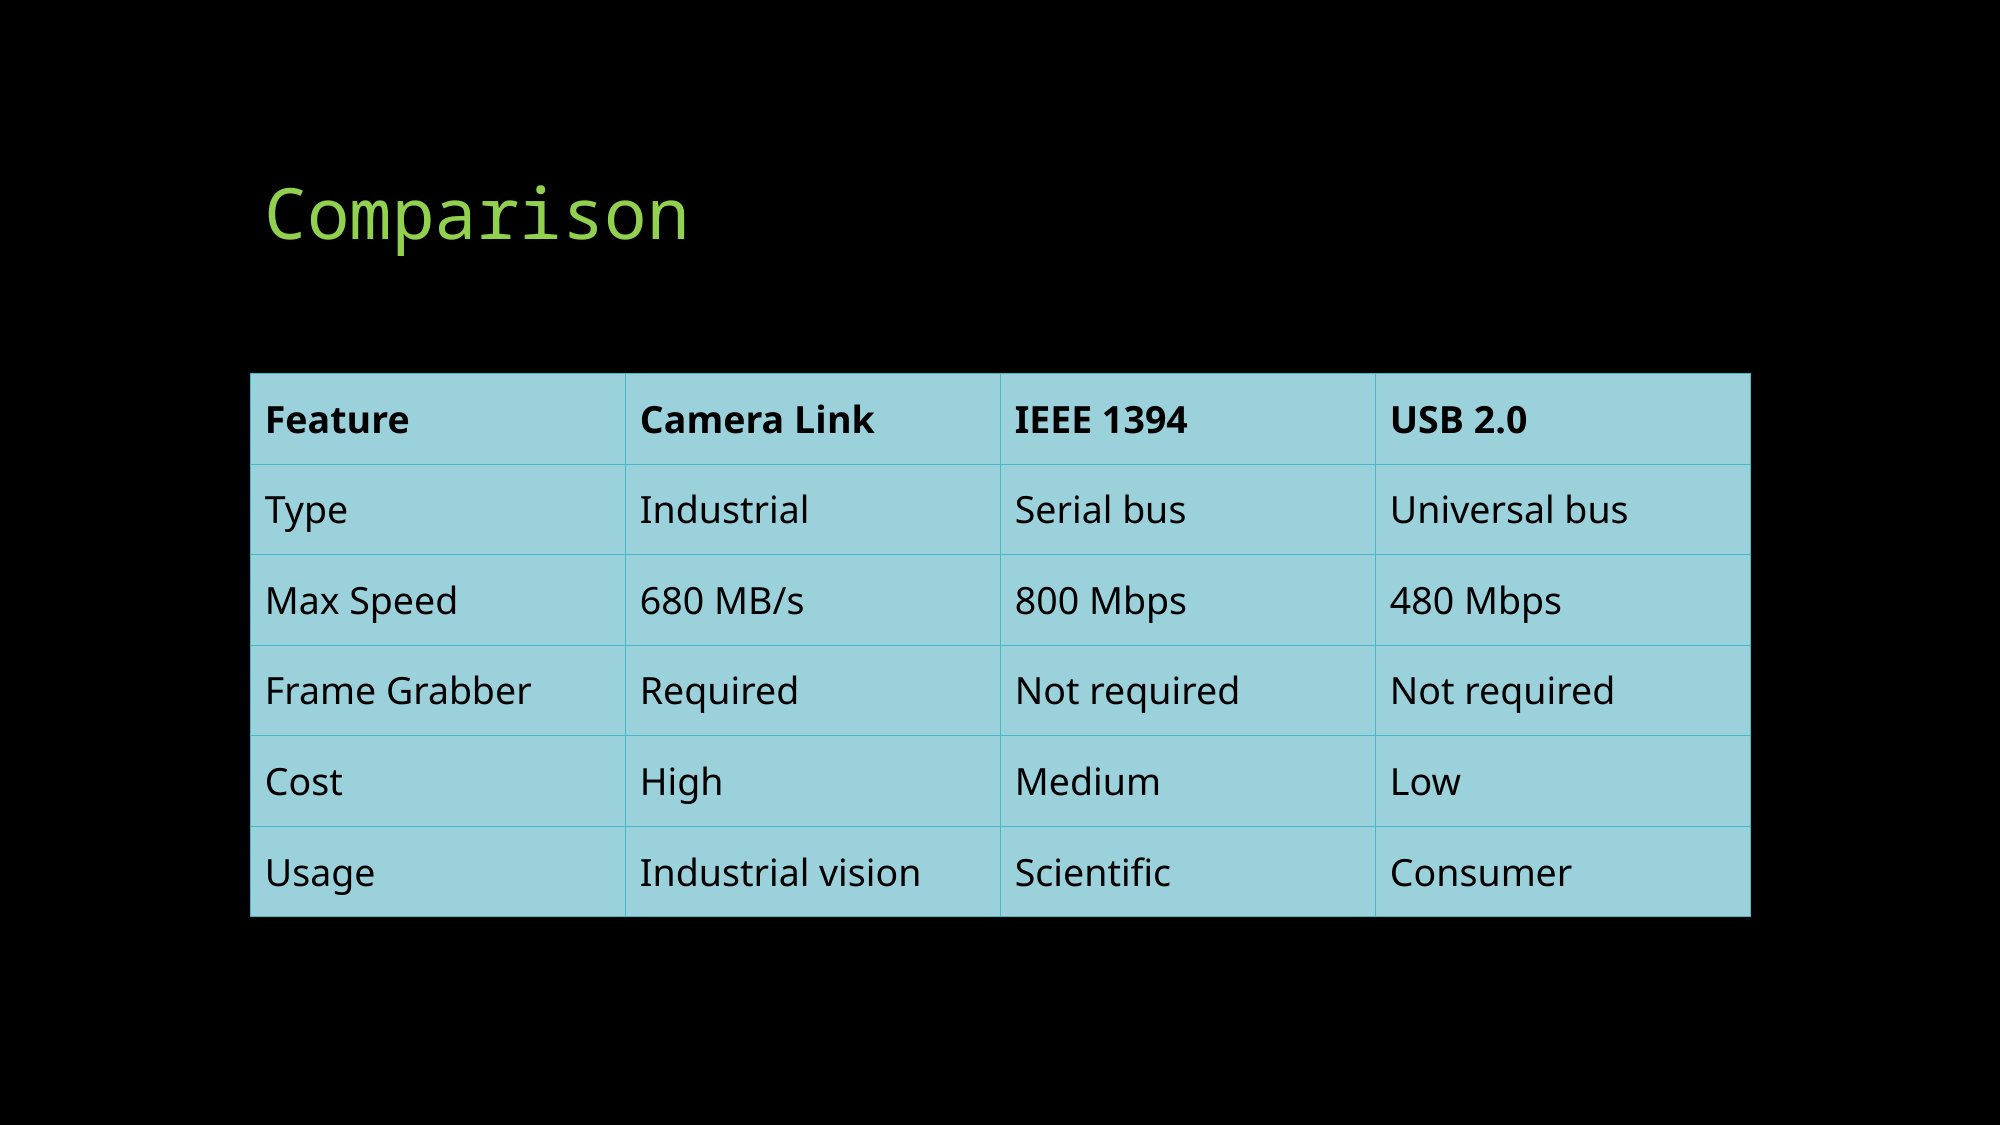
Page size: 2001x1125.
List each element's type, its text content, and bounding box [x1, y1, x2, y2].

table_cell Cost [251, 736, 625, 826]
table_cell High [626, 736, 1000, 826]
table_cell Medium [1001, 736, 1375, 826]
table_cell Scientific [1001, 827, 1375, 916]
table_cell Low [1376, 736, 1750, 826]
table_cell Required [626, 646, 1000, 735]
table_header IEEE 1394 [1001, 374, 1375, 464]
table_cell Frame Grabber [251, 646, 625, 735]
table_cell Consumer [1376, 827, 1750, 916]
table_cell 680 MB/s [626, 555, 1000, 645]
table_header USB 2.0 [1376, 374, 1750, 464]
table_cell Industrial [626, 465, 1000, 554]
table_cell 800 Mbps [1001, 555, 1375, 645]
table_cell Max Speed [251, 555, 625, 645]
table_header Camera Link [626, 374, 1000, 464]
table_cell Industrial vision [626, 827, 1000, 916]
table_header Feature [251, 374, 625, 464]
table_cell Usage [251, 827, 625, 916]
table_cell Serial bus [1001, 465, 1375, 554]
table_cell Not required [1376, 646, 1750, 735]
table_cell Universal bus [1376, 465, 1750, 554]
table_cell 480 Mbps [1376, 555, 1750, 645]
table_cell Not required [1001, 646, 1375, 735]
table_cell Type [251, 465, 625, 554]
title Comparison [249, 75, 1750, 263]
